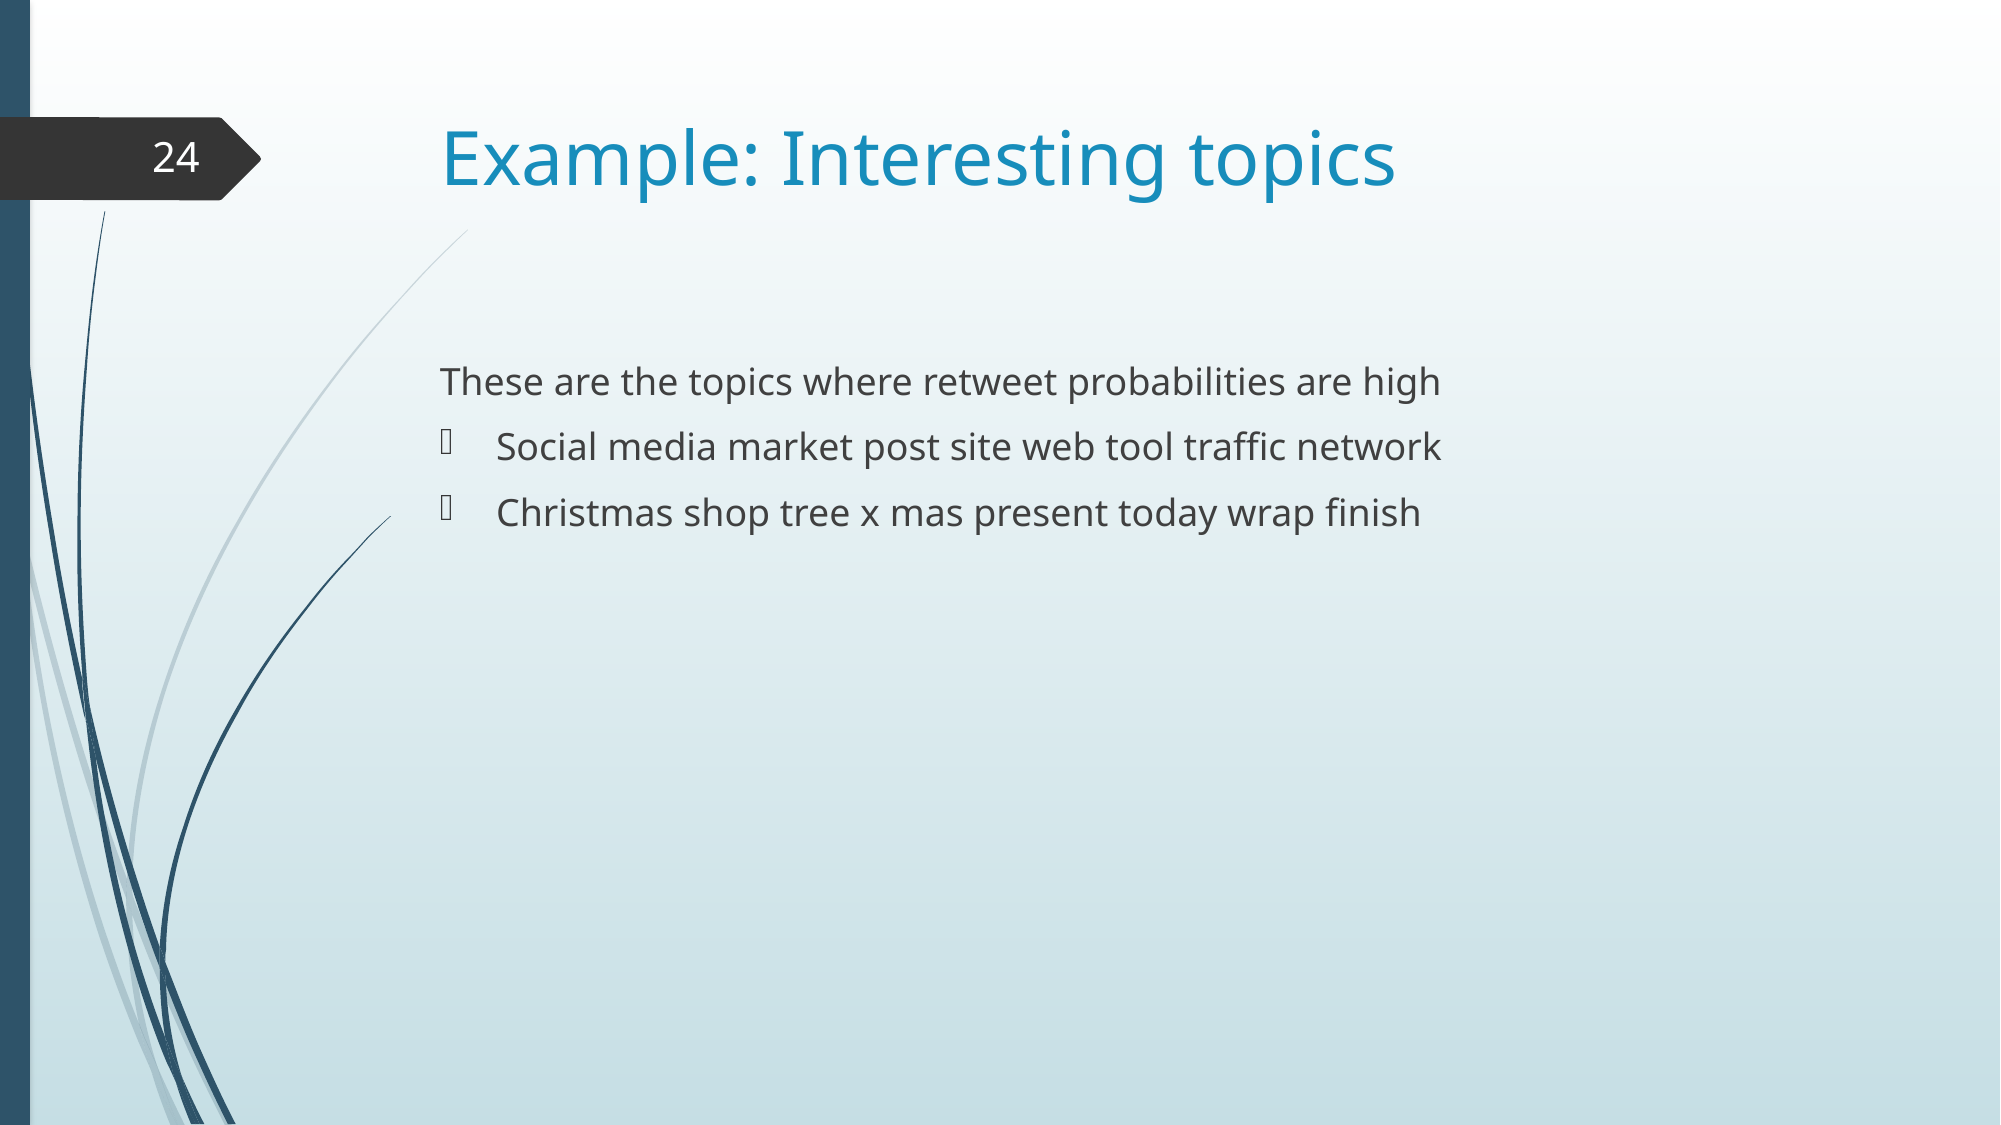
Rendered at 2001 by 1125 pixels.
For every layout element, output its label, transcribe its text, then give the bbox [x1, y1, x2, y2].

slide_number 24 [87, 129, 216, 190]
list These are the topics where retweet probabilities are high Social media market post site web tool traffic network Christmas shop tree x mas present today wrap finish [424, 350, 1888, 970]
title Example: Interesting topics [425, 102, 1888, 313]
